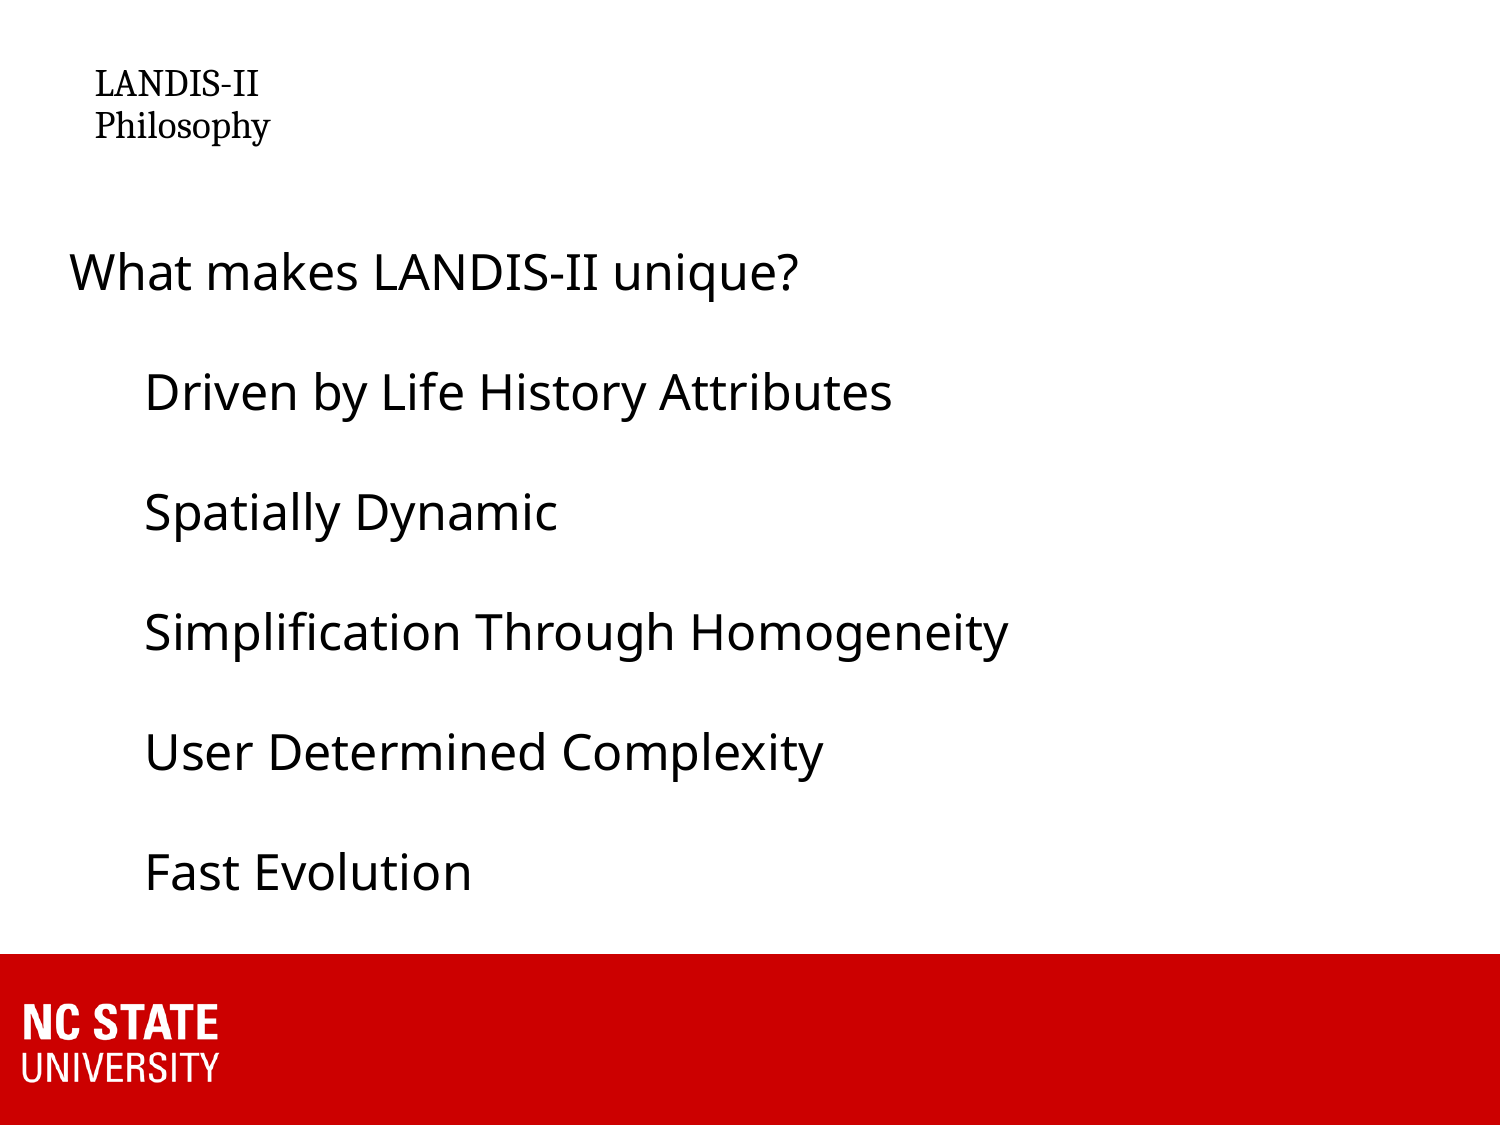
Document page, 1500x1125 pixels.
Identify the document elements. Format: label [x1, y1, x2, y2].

text_box [54, 233, 1025, 908]
picture [0, 958, 243, 1125]
title [79, 55, 1355, 156]
